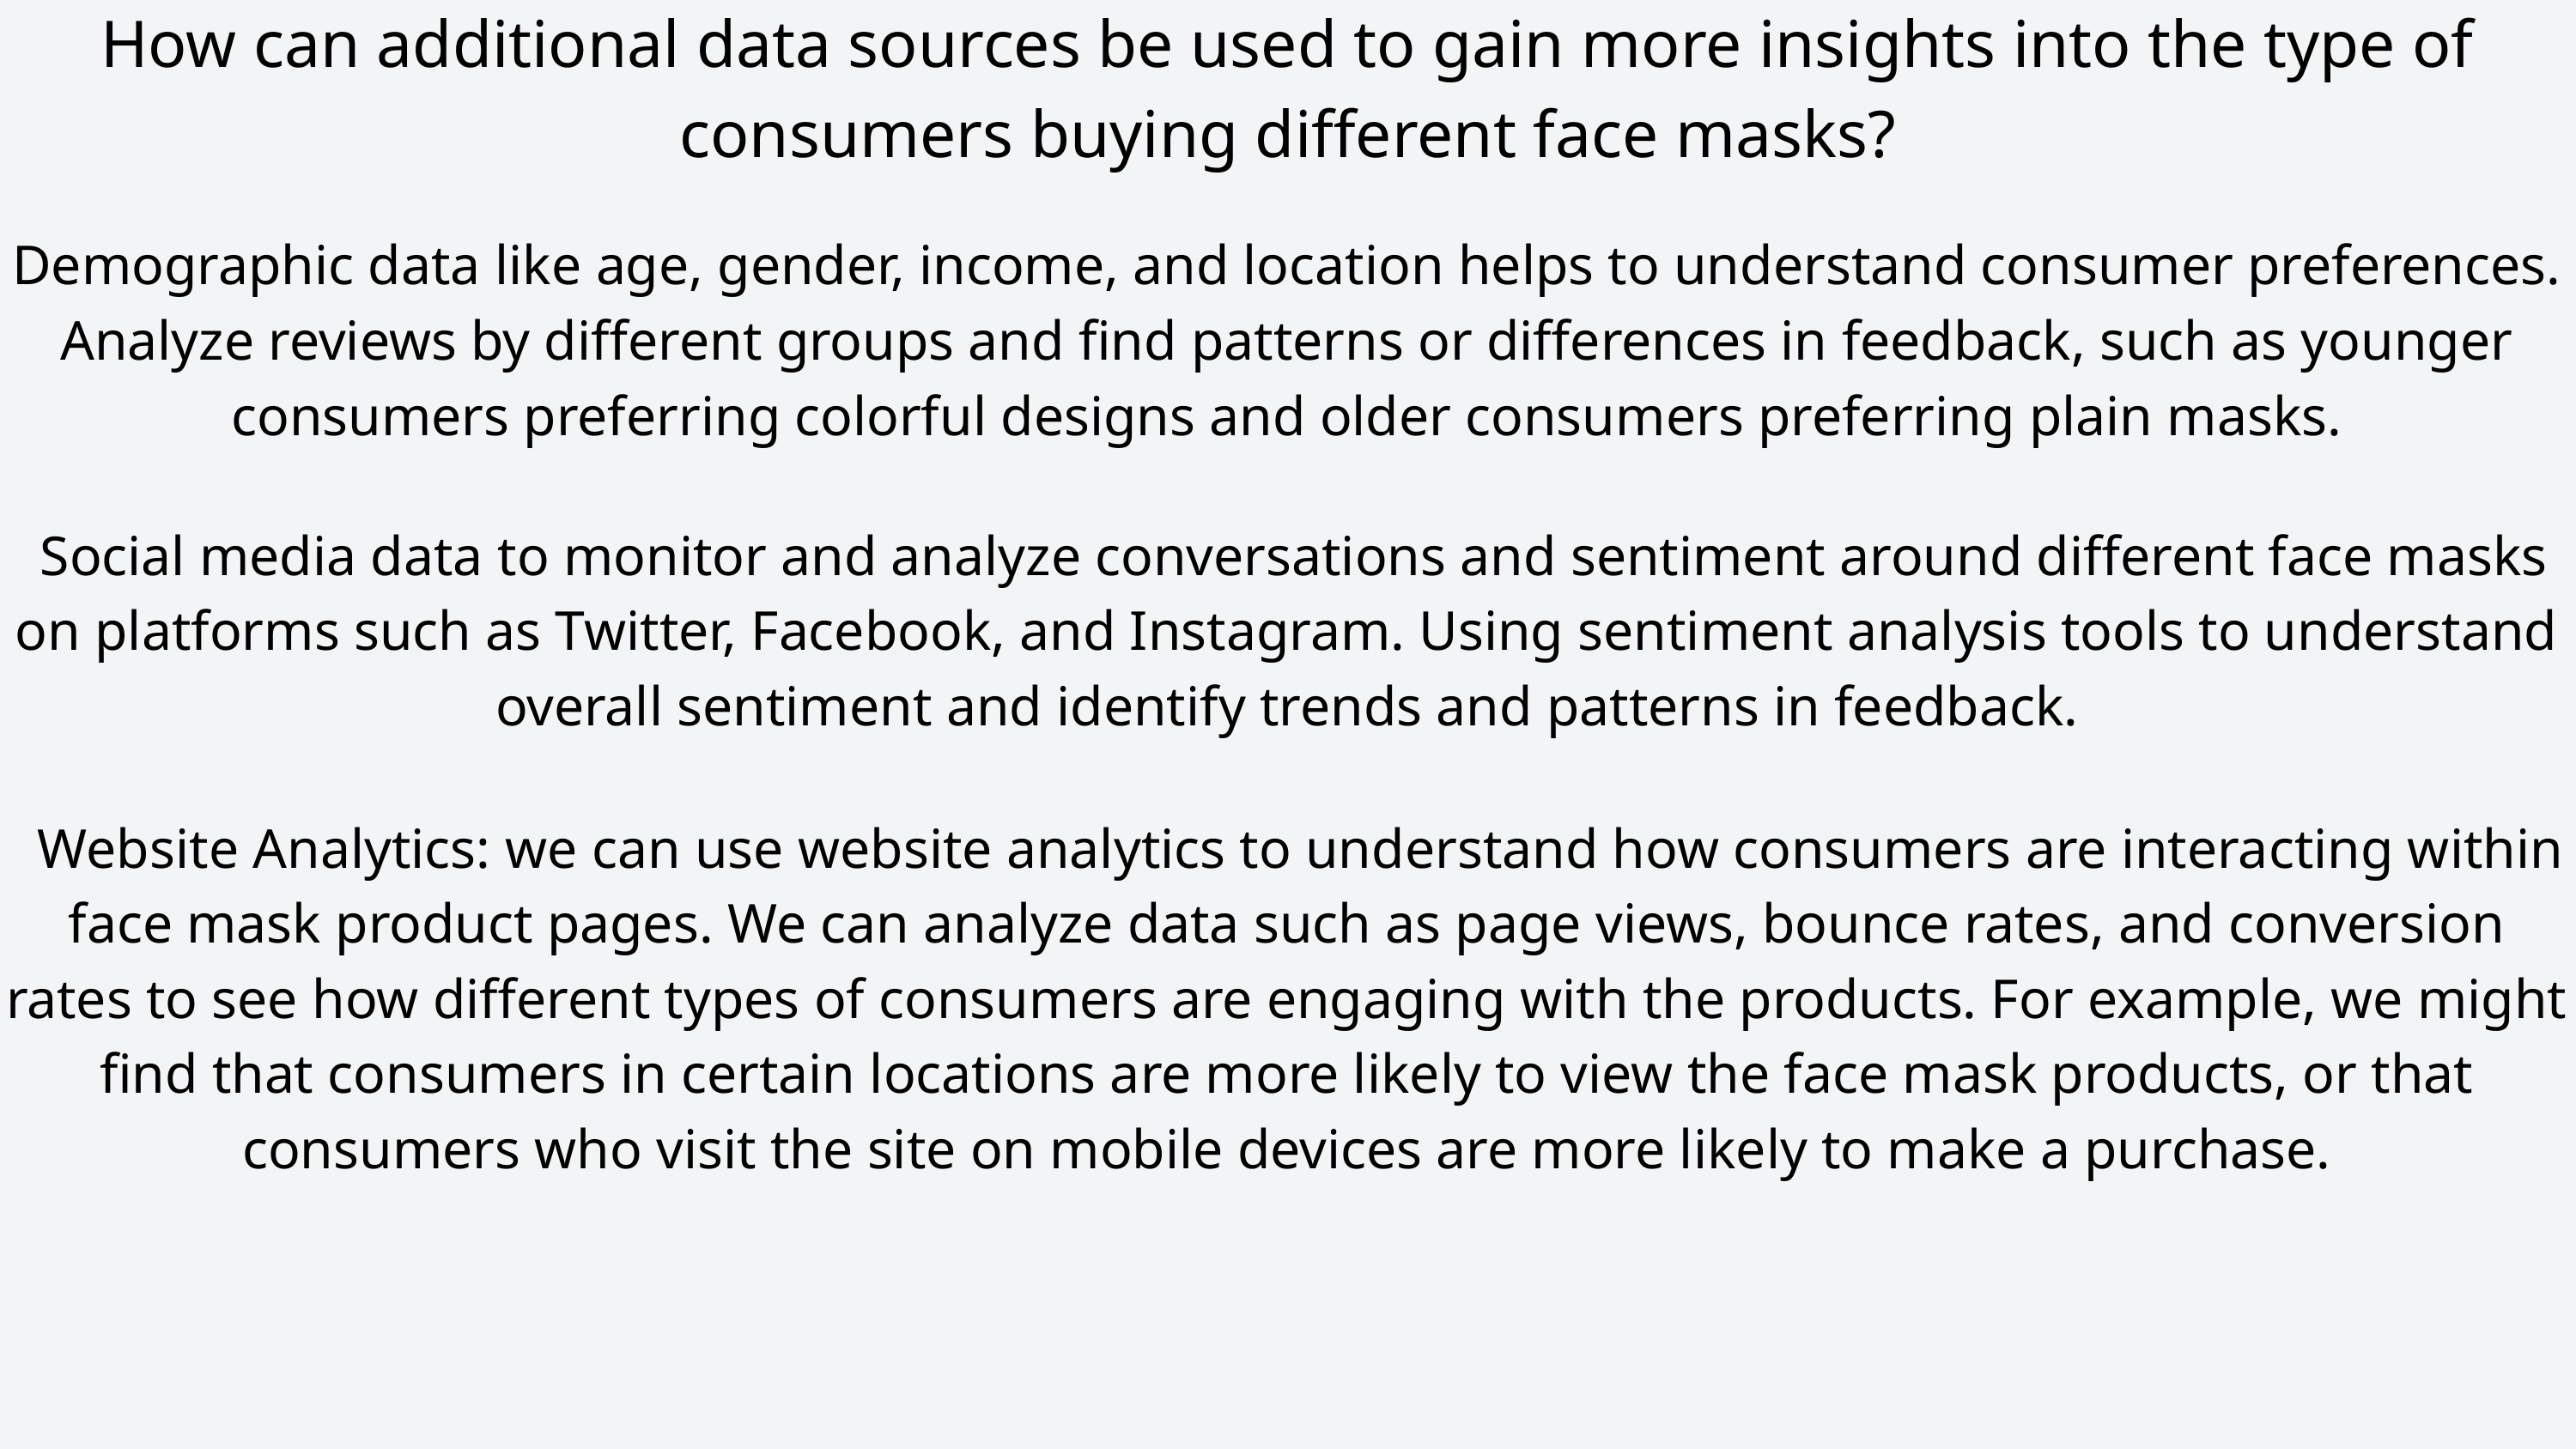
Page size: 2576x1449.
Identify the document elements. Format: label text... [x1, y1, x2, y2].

text_box Demographic data like age, gender, income, and location helps to understand consumer preferences. Analyze reviews by different groups and find patterns or differences in feedback, such as younger consumers preferring colorful designs and older consumers preferring plain masks. [0, 220, 2576, 446]
text_box Website Analytics: we can use website analytics to understand how consumers are interacting within face mask product pages. We can analyze data such as page views, bounce rates, and conversion rates to see how different types of consumers are engaging with the products. For example, we might find that consumers in certain locations are more likely to view the face mask products, or that consumers who visit the site on mobile devices are more likely to make a purchase. [0, 803, 2576, 1179]
text_box Social media data to monitor and analyze conversations and sentiment around different face masks on platforms such as Twitter, Facebook, and Instagram. Using sentiment analysis tools to understand overall sentiment and identify trends and patterns in feedback. [0, 511, 2576, 737]
text_box How can additional data sources be used to gain more insights into the type of consumers buying different face masks? [0, 0, 2576, 171]
